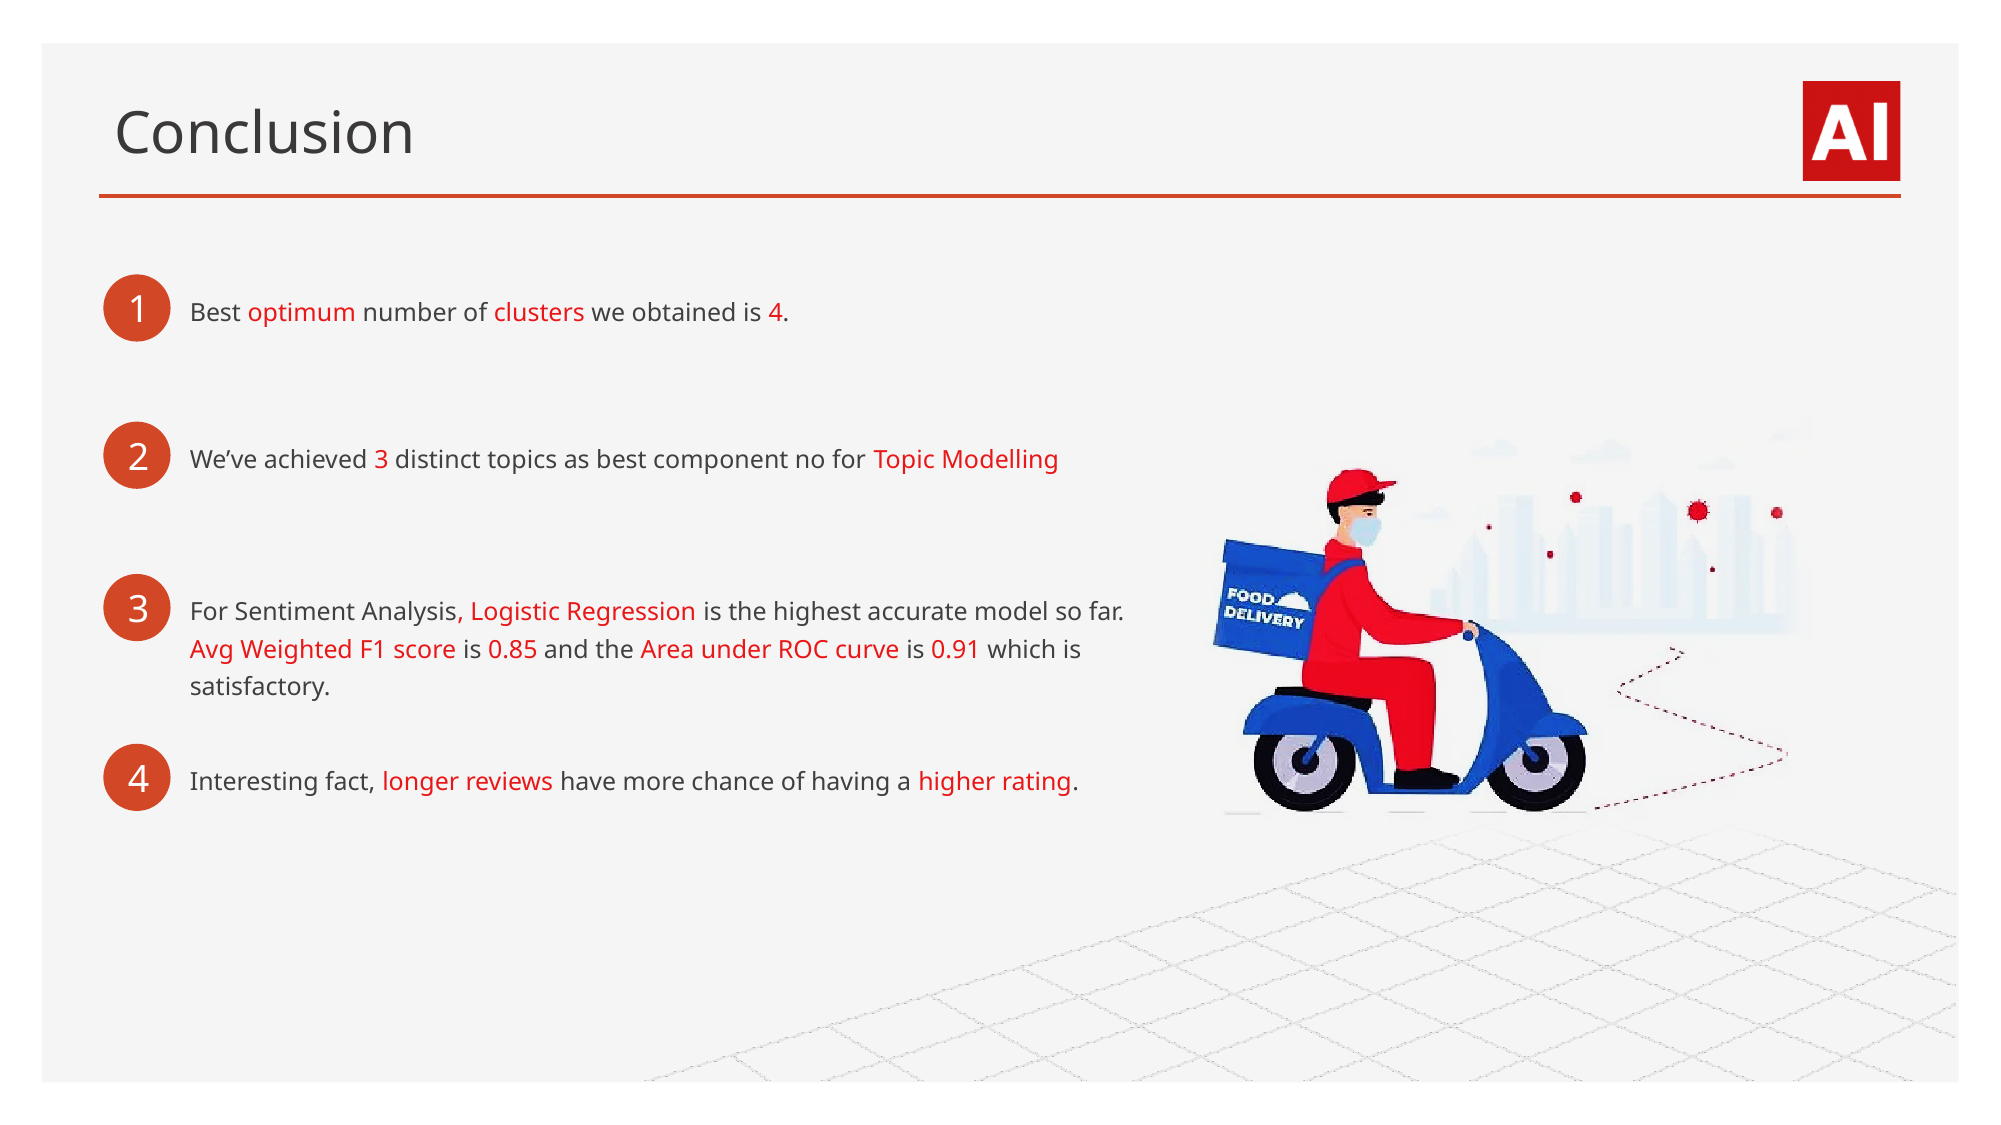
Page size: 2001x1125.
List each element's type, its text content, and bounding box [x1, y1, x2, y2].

text_box 3 [102, 572, 172, 643]
text_box 2 [102, 420, 172, 490]
text_box Interesting fact, longer reviews have more chance of having a higher rating. [174, 750, 1136, 886]
text_box Best optimum number of clusters we obtained is 4. [174, 281, 1136, 416]
picture [1802, 81, 1901, 181]
text_box 4 [102, 742, 172, 812]
text_box 1 [102, 273, 172, 343]
picture [607, 348, 1956, 1081]
text_box We’ve achieved 3 distinct topics as best component no for Topic Modelling [174, 428, 1086, 521]
title Conclusion [99, 73, 1730, 197]
text_box For Sentiment Analysis, Logistic Regression is the highest accurate model so far. Avg Weighted F1 score is 0.85 and the Area under ROC curve is 0.91 which is satisfactory. [174, 580, 1158, 766]
